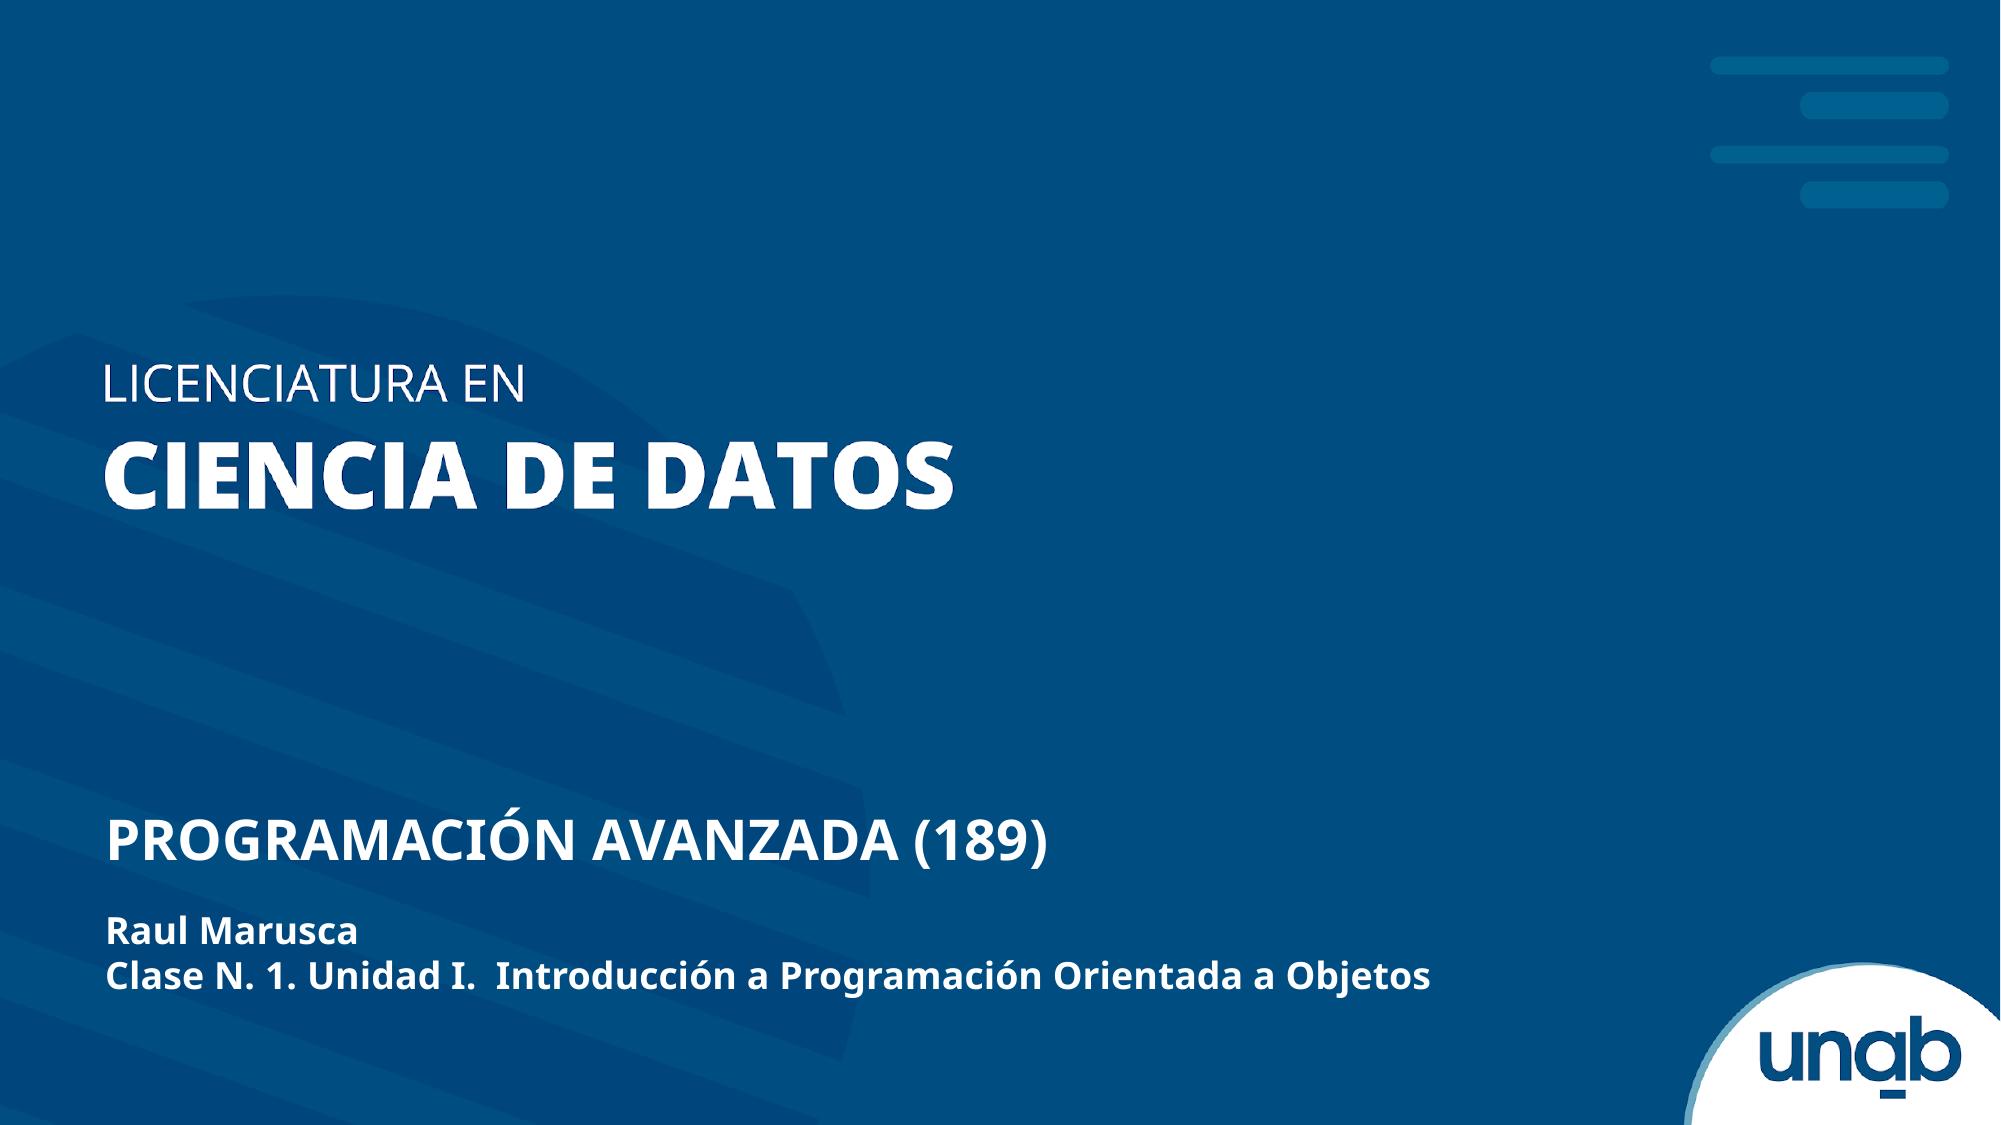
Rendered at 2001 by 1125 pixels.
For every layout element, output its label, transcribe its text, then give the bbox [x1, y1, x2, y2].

picture [0, 0, 2001, 1125]
text_box PROGRAMACIÓN AVANZADA (189) Raul Marusca Clase N. 1. Unidad I. Introducción a Programación Orientada a Objetos [90, 797, 1456, 1005]
